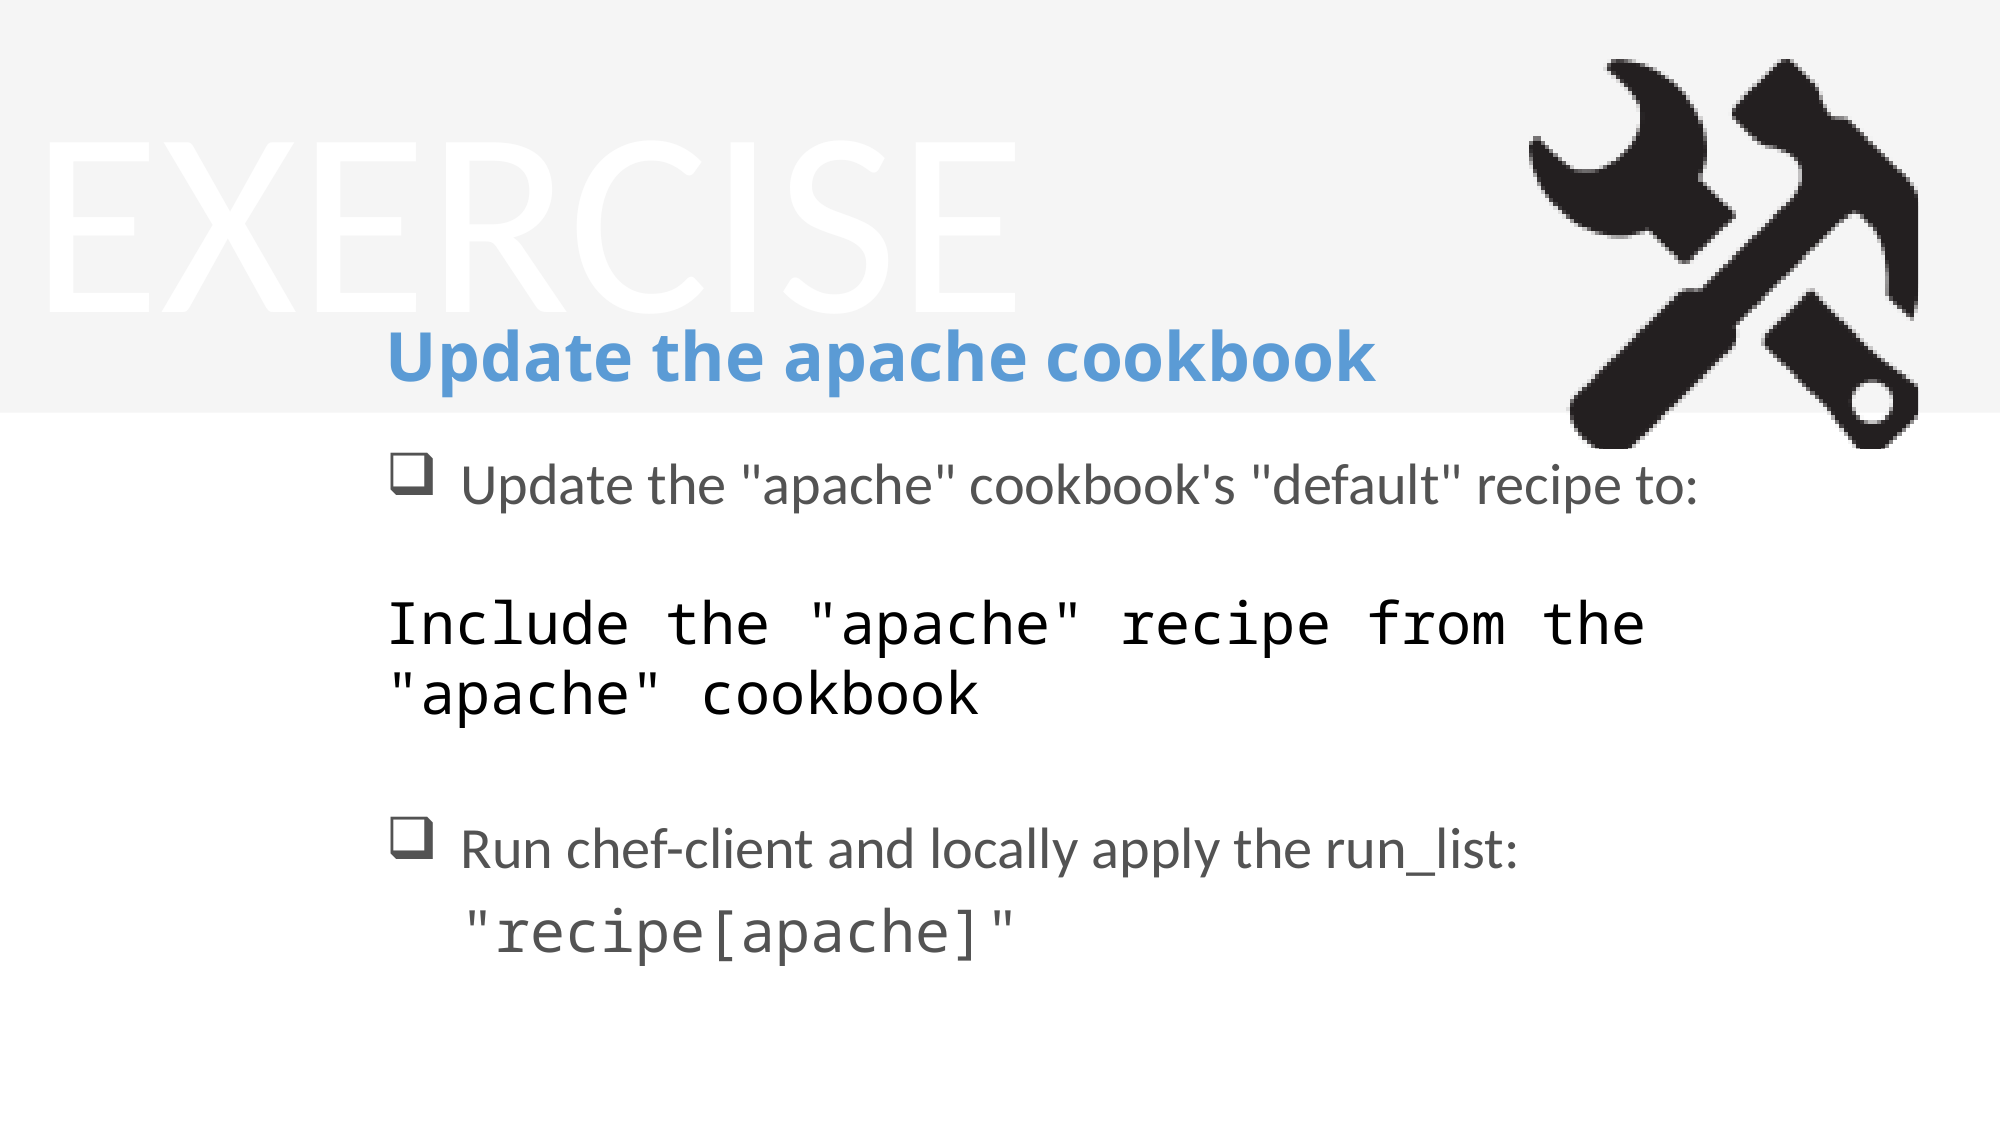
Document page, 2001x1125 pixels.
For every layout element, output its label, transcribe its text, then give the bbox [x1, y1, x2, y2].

subtitle Update the "apache" cookbook's "default" recipe to: Include the "apache" recipe from the "apache" cookbook Run chef-client and locally apply the run_list: "recipe[apache]" [370, 431, 1878, 1031]
title Update the apache cookbook [370, 307, 1721, 412]
